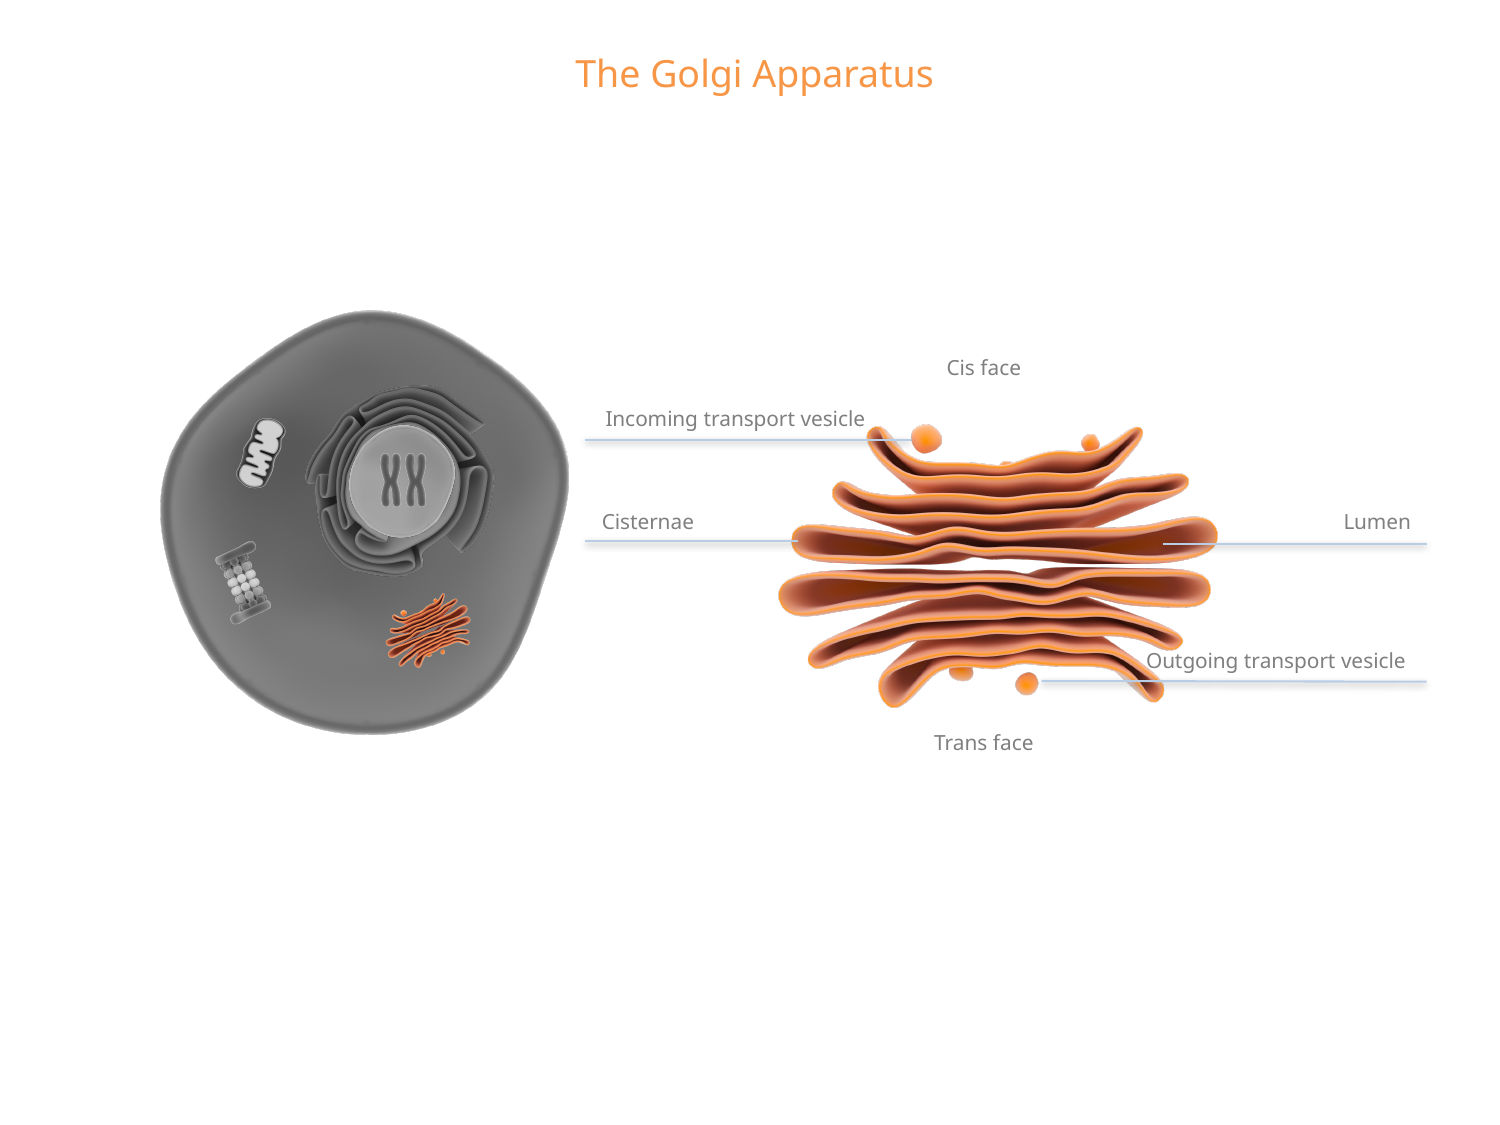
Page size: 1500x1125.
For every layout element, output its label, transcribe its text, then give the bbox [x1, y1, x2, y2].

text_box Incoming transport vesicle [590, 398, 881, 437]
text_box Lumen [1328, 500, 1426, 541]
text_box The Golgi Apparatus [33, 42, 1487, 177]
picture [777, 424, 1219, 708]
text_box Cis face [931, 347, 1036, 387]
text_box Cisternae [587, 500, 710, 538]
text_box Outgoing transport vesicle [1223, 640, 1421, 678]
text_box Trans face [919, 721, 1049, 762]
picture [159, 309, 569, 736]
